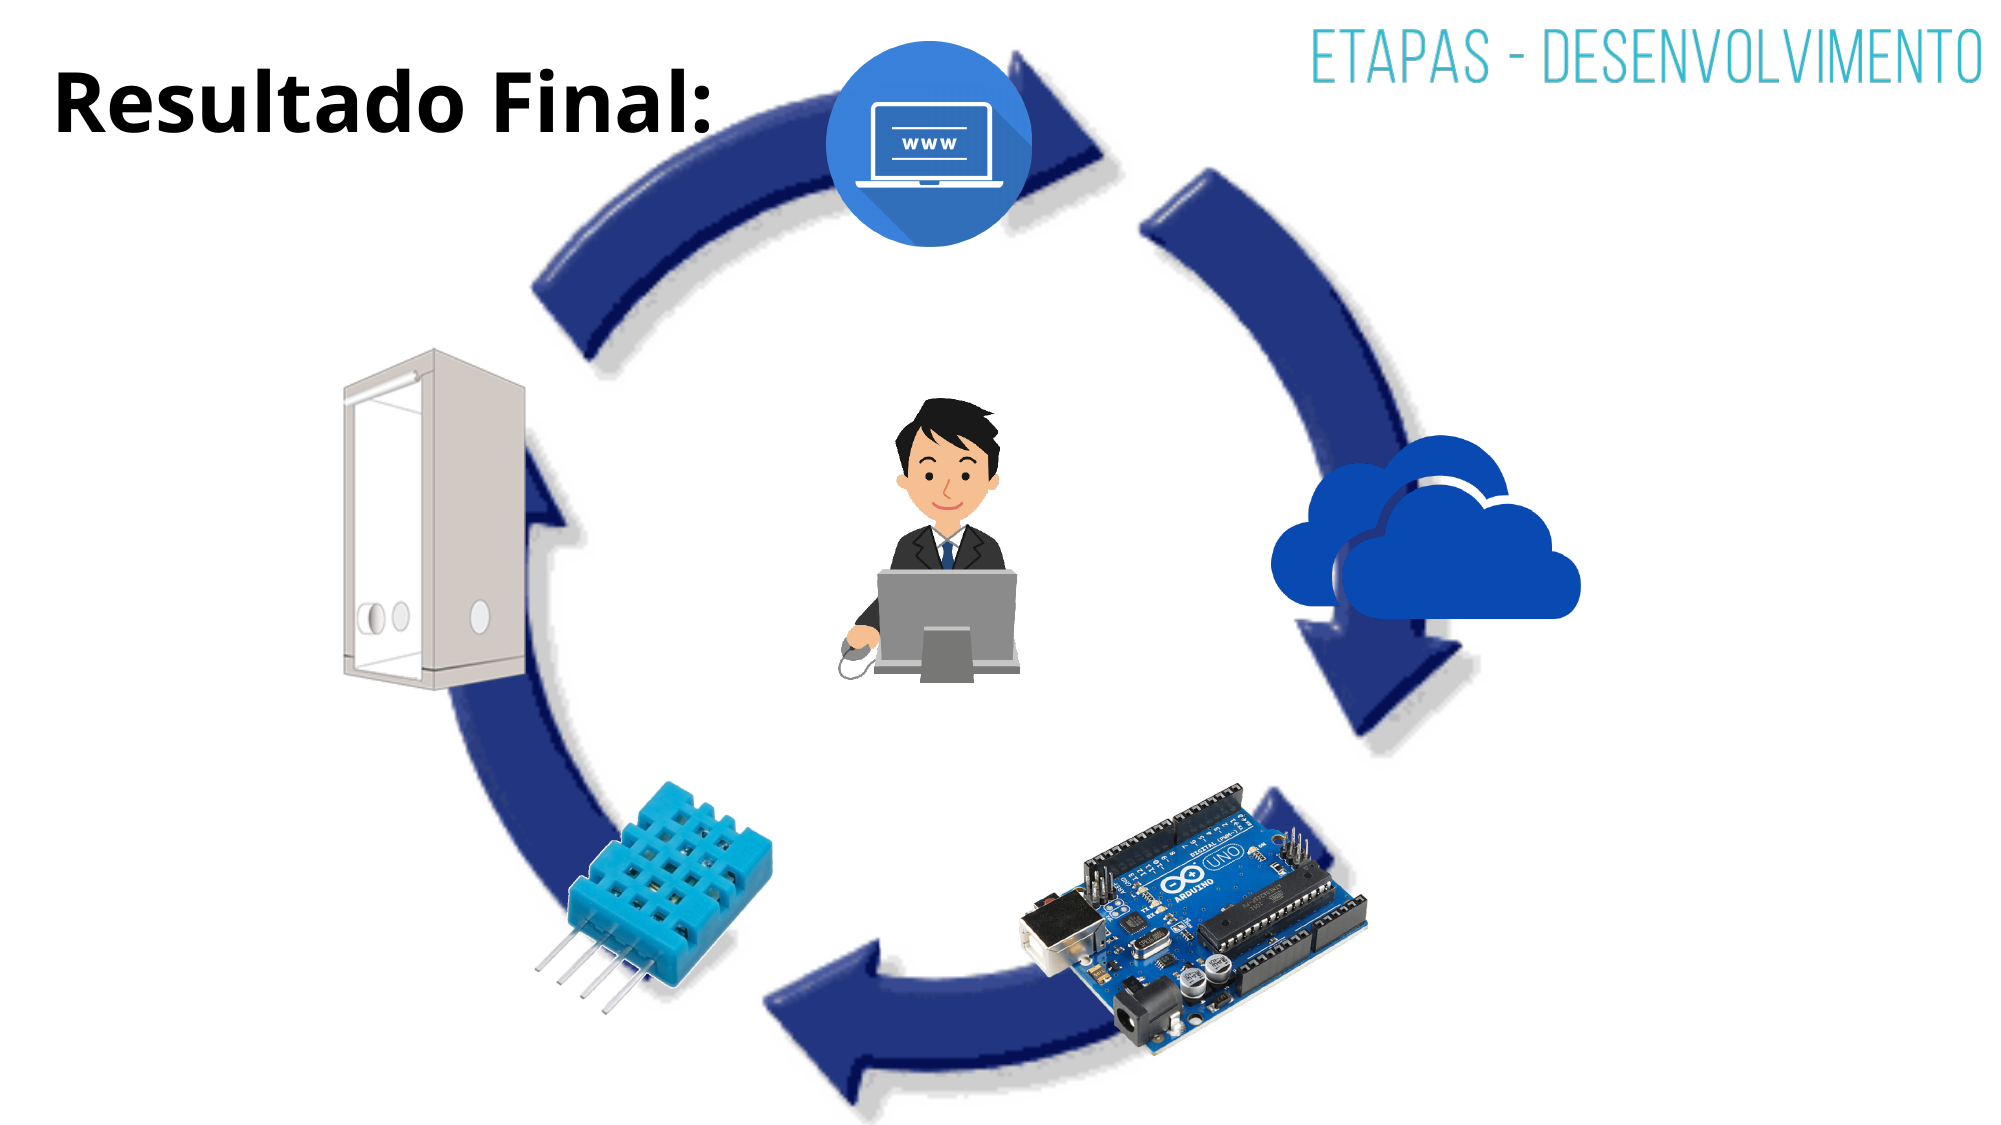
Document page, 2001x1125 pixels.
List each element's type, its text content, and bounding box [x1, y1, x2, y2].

picture [0, 0, 2001, 1125]
text_box Resultado Final: [36, 41, 391, 157]
